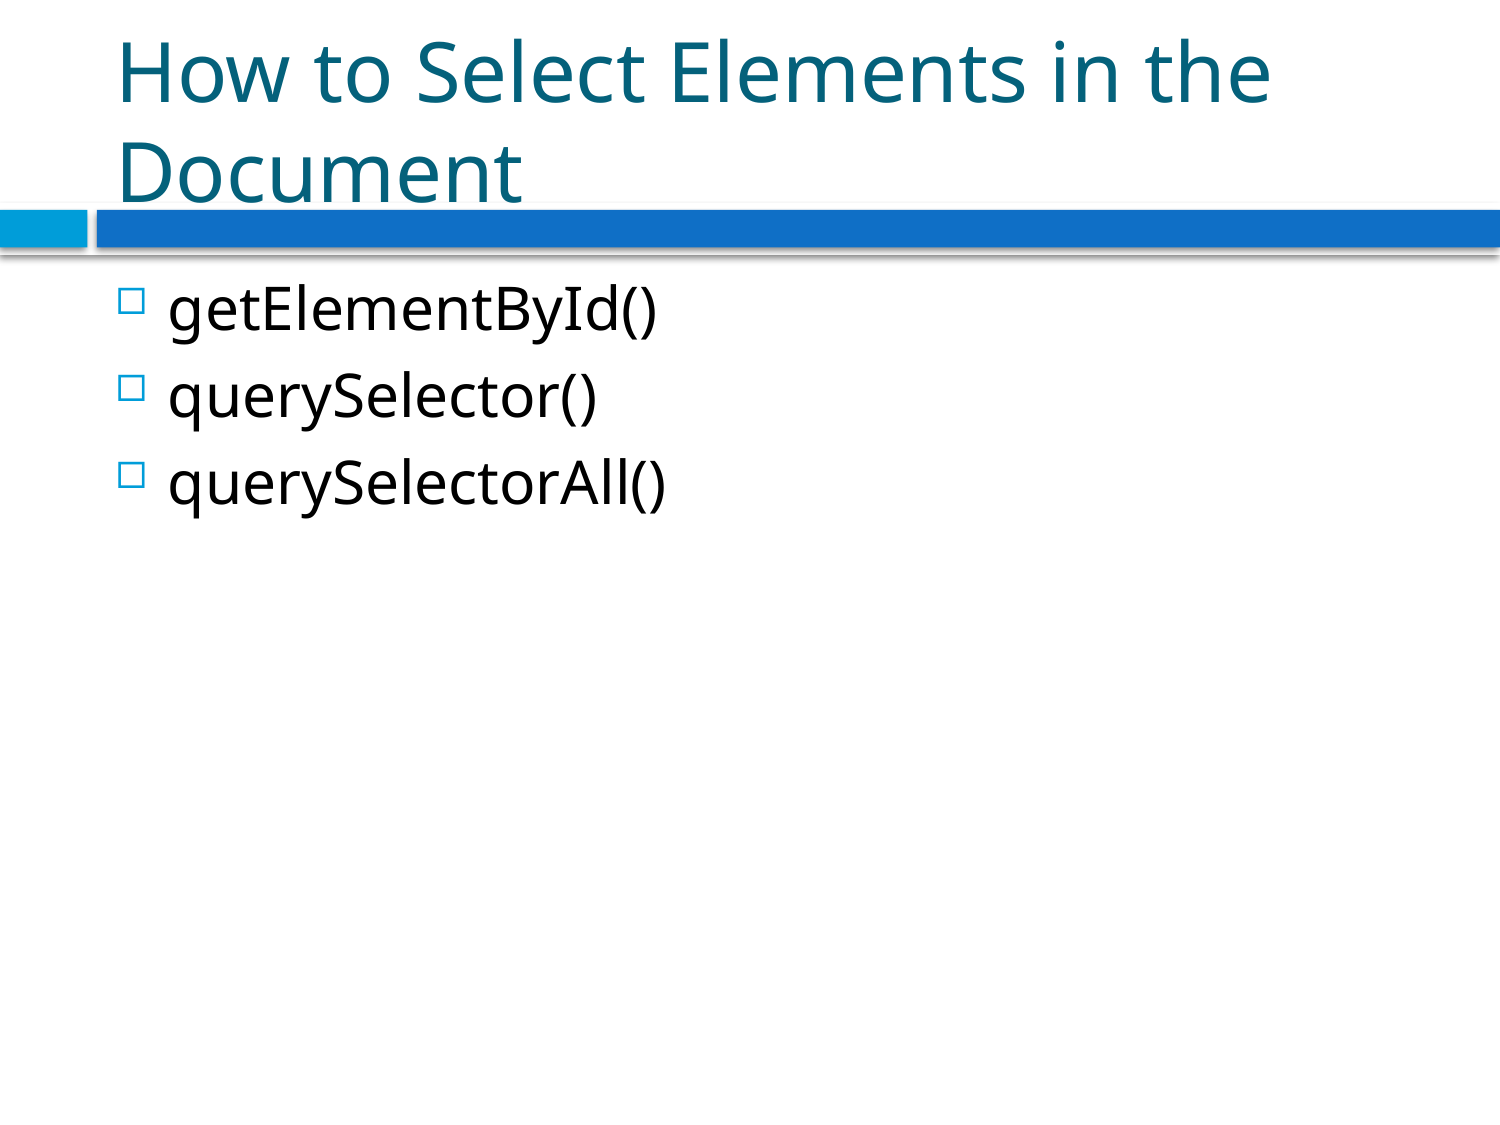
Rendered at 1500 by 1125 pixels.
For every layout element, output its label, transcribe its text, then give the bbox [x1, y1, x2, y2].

list getElementById() querySelector() querySelectorAll() [100, 262, 1439, 1001]
title How to Select Elements in the Document [100, 37, 1439, 201]
slide_number [0, 208, 88, 249]
